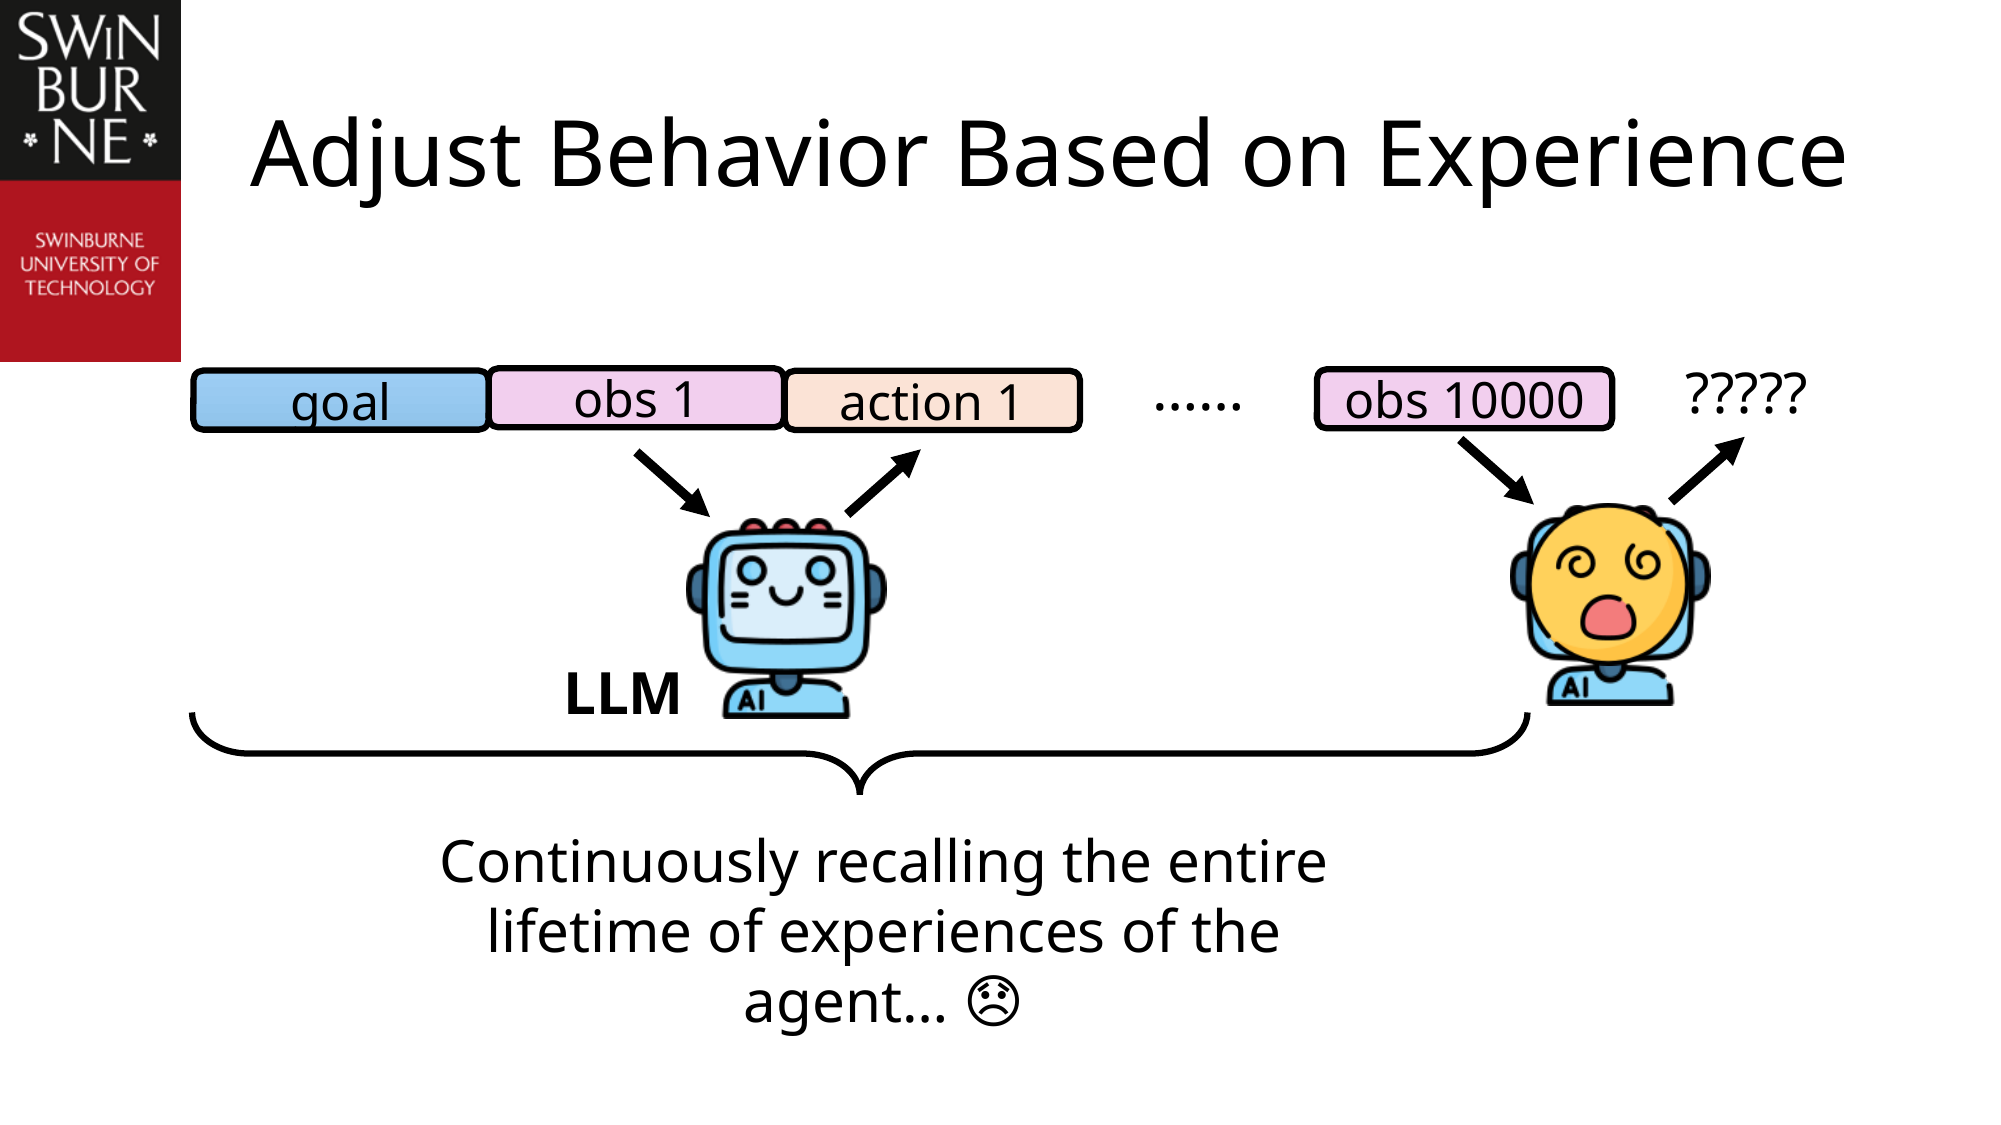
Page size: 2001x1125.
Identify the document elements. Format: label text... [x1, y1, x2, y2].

text_box obs 10000 [1315, 368, 1614, 430]
text_box Continuously recalling the entire lifetime of experiences of the agent… 😞 [388, 816, 1380, 1042]
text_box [1670, 436, 1746, 503]
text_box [635, 451, 711, 518]
text_box …… [1082, 344, 1315, 429]
title Adjust Behavior Based on Experience [235, 47, 1961, 266]
text_box goal [192, 369, 489, 431]
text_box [1459, 438, 1535, 506]
picture [1509, 502, 1711, 707]
picture [0, 0, 182, 363]
text_box ????? [1671, 349, 1904, 432]
picture [685, 517, 887, 719]
text_box obs 1 [487, 367, 785, 429]
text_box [846, 448, 922, 515]
text_box LLM [367, 649, 685, 712]
text_box [190, 712, 1529, 795]
text_box action 1 [783, 369, 1082, 431]
